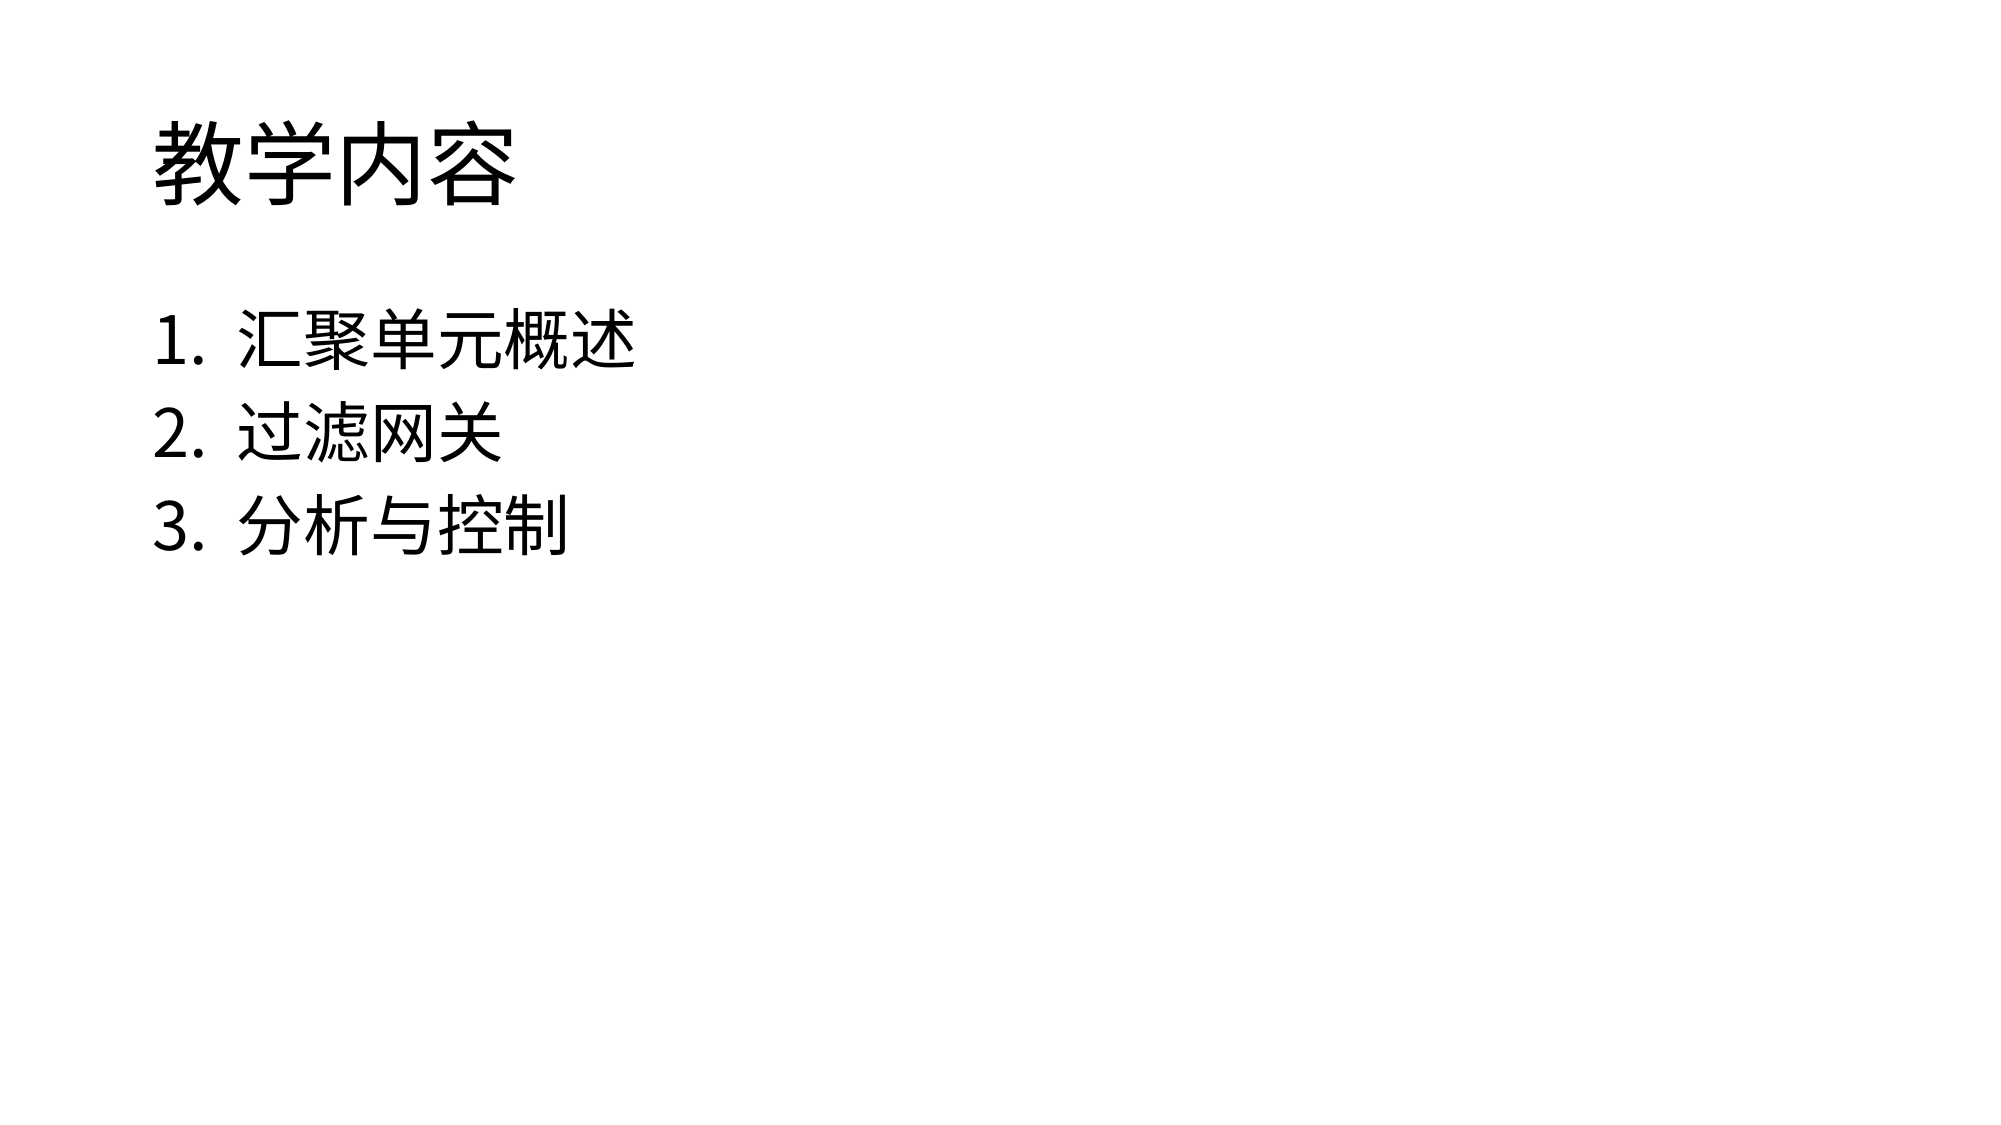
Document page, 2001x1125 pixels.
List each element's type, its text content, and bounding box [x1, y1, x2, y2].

list 汇聚单元概述 过滤网关 分析与控制 [137, 299, 1863, 1014]
title 教学内容 [137, 59, 1863, 278]
